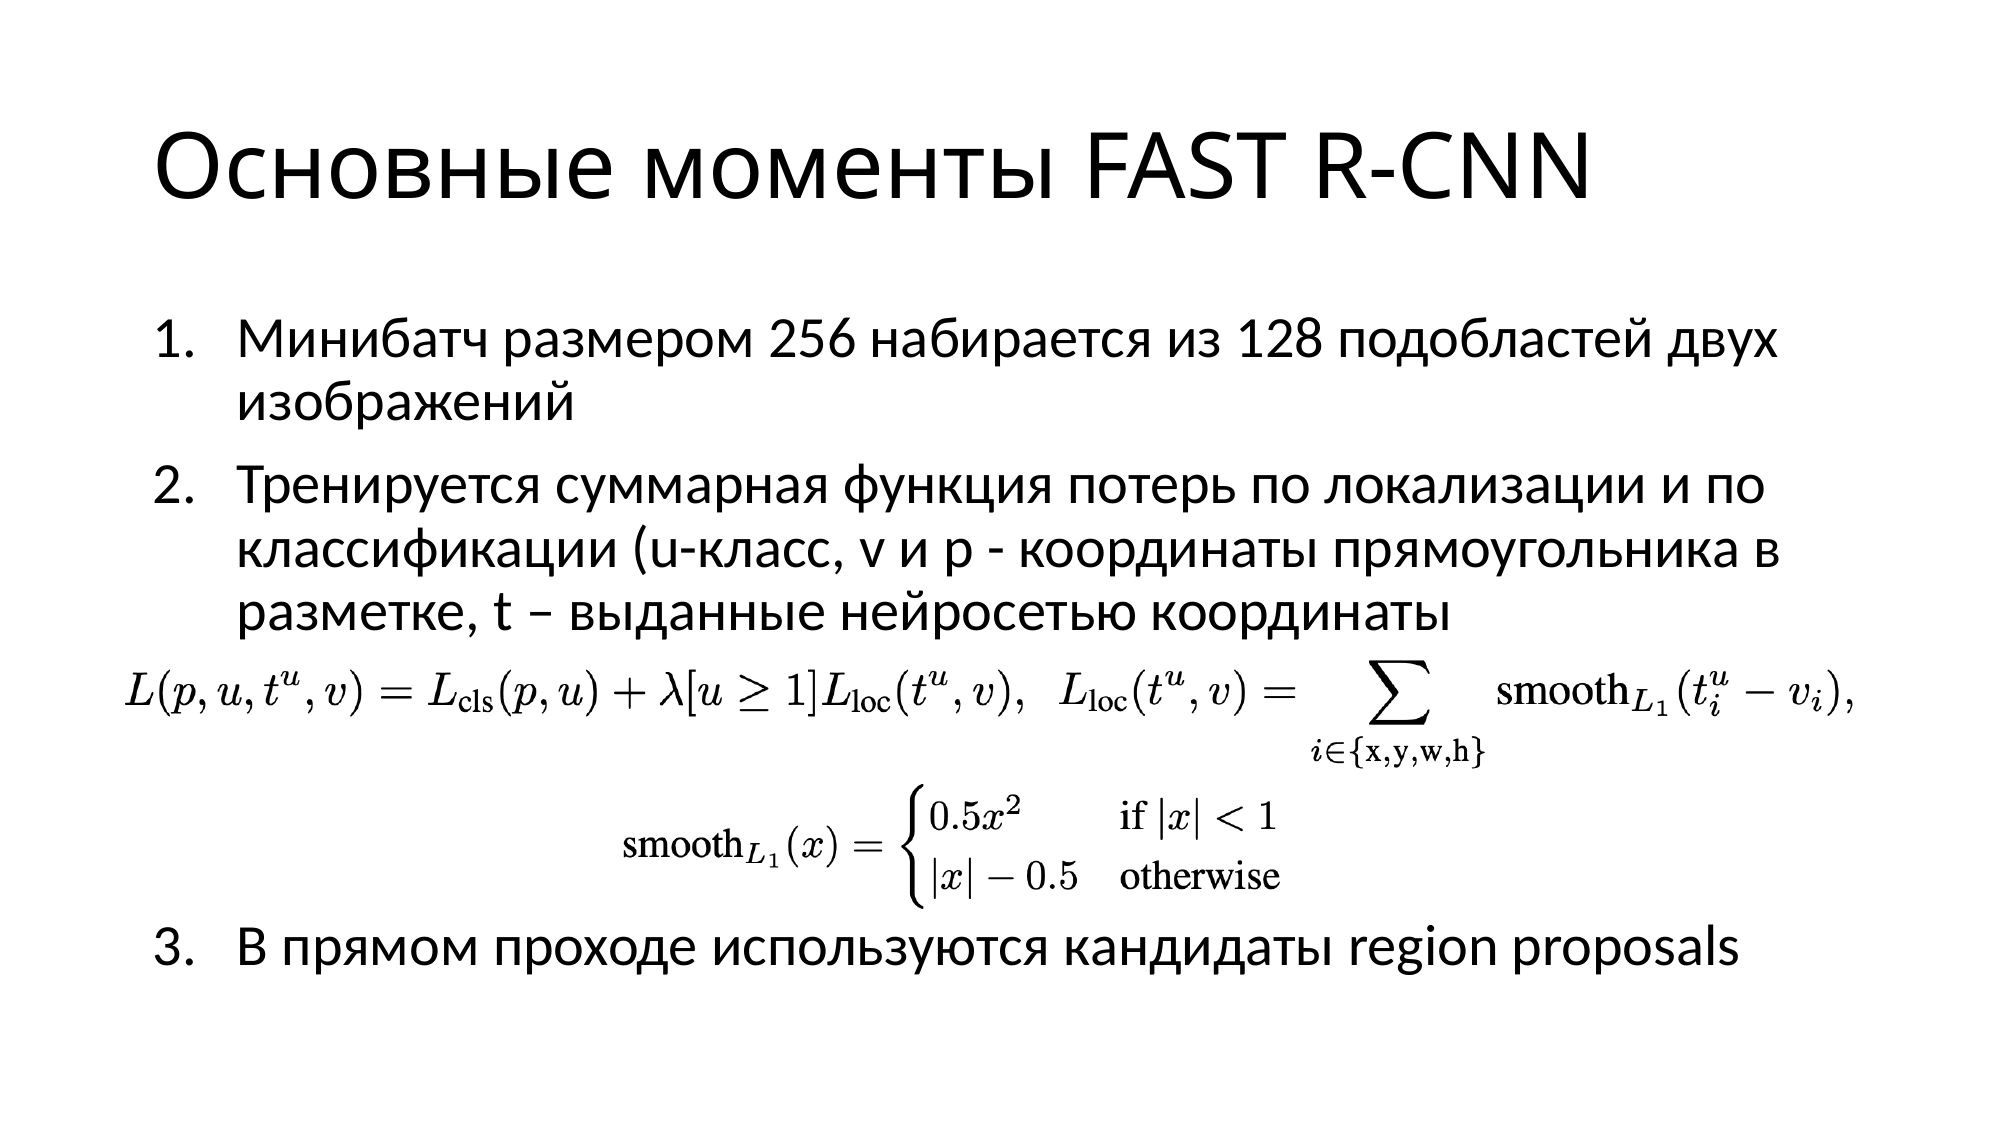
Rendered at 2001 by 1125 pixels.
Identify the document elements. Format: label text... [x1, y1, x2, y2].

picture [117, 647, 1026, 723]
list Минибатч размером 256 набирается из 128 подобластей двух изображений Тренируется суммарная функция потерь по локализации и по классификации (u-класс, v и p - координаты прямоугольника в разметке, t – выданные нейросетью координаты В прямом проходе используются кандидаты region proposals [137, 299, 1863, 1014]
title Основные моменты FAST R-CNN [137, 59, 1863, 278]
picture [596, 649, 1863, 918]
